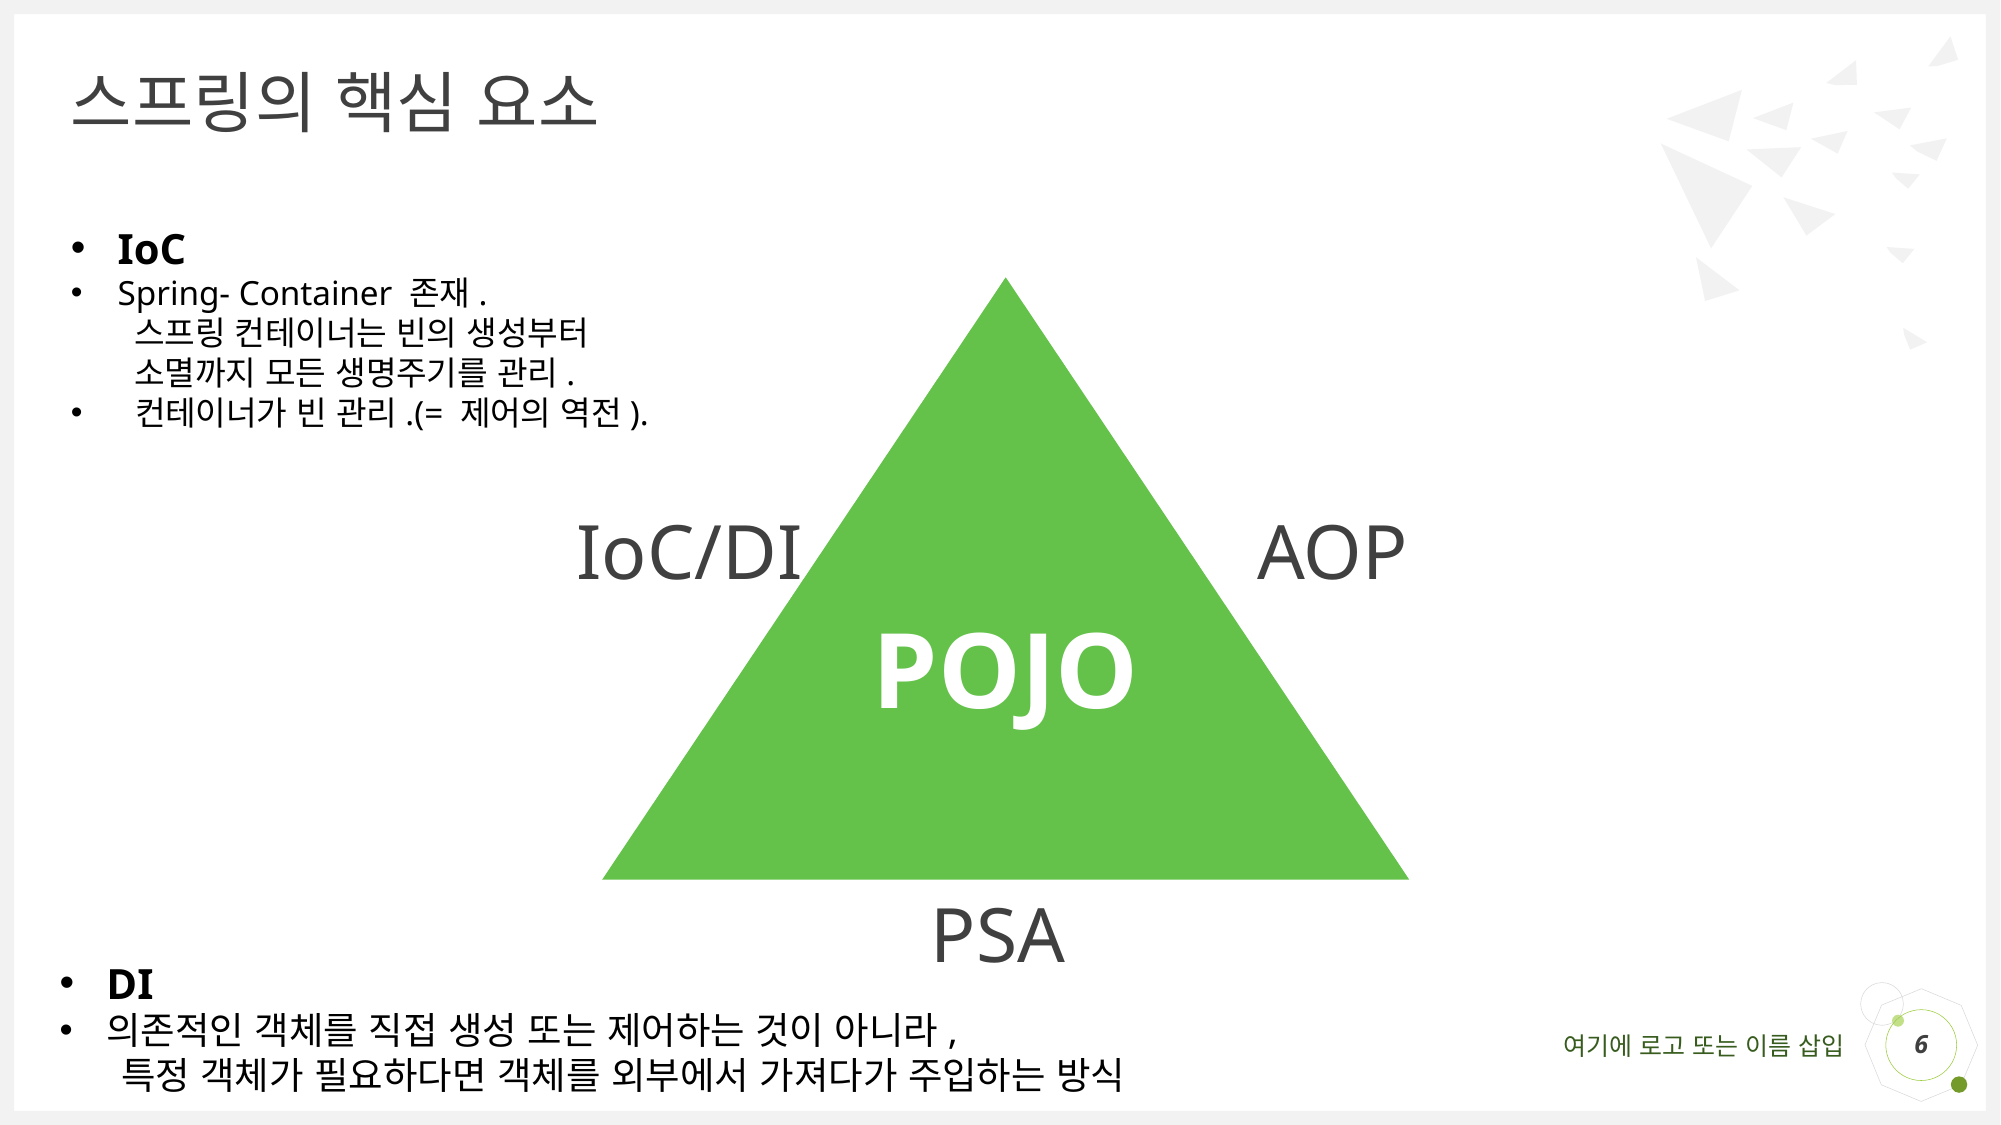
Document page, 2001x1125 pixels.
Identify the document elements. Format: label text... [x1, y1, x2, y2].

text_box AOP [1257, 504, 1408, 579]
text_box PSA [930, 887, 1081, 962]
slide_number 6 [1885, 1009, 1957, 1081]
text_box IoC/DI [576, 504, 727, 579]
text_box DI 의존적인 객체를 직접 생성 또는 제어하는 것이 아니라, 특정 객체가 필요하다면 객체를 외부에서 가져다가 주입하는 방식 [59, 957, 722, 1087]
title 스프링의 핵심 요소 [70, 70, 1932, 142]
text_box IoC Spring- Container 존재. 스프링 컨테이너는 빈의 생성부터 소멸까지 모든 생명주기를 관리. 컨테이너가 빈 관리.(= 제어의 역전). [70, 222, 733, 445]
text_box POJO [600, 275, 1412, 881]
